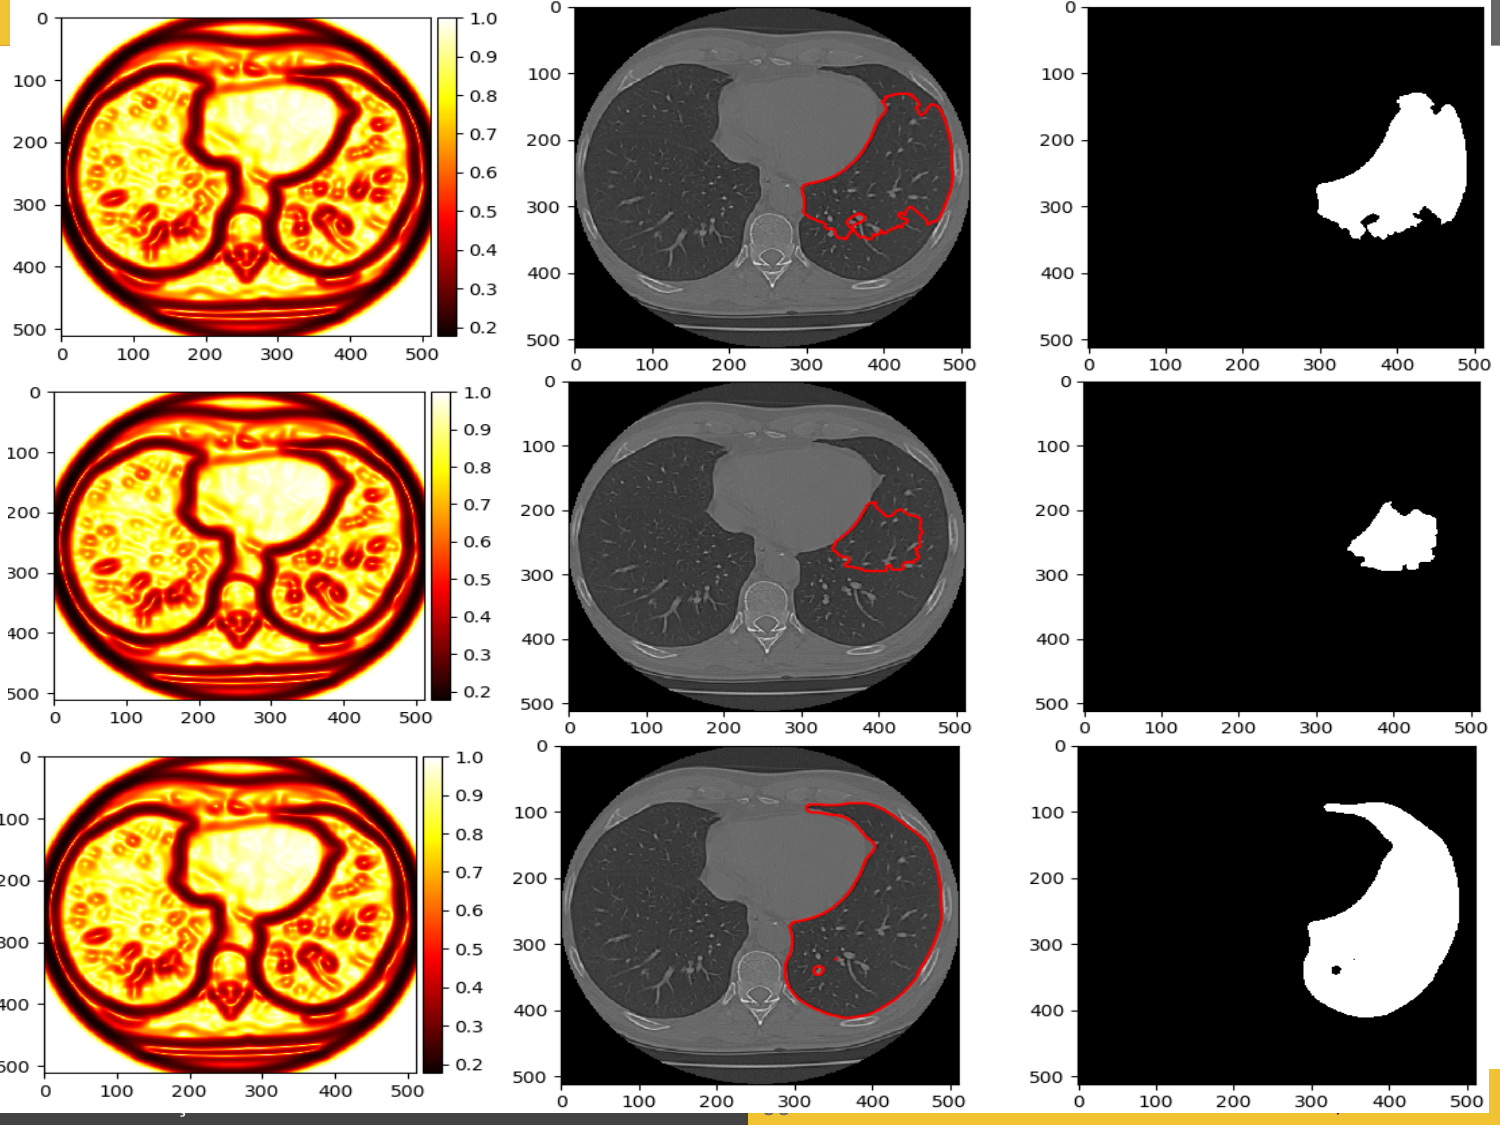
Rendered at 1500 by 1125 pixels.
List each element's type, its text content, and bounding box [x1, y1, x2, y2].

picture [0, 376, 1490, 1113]
picture [10, 0, 1491, 374]
text_box <number> [731, 1121, 822, 1125]
